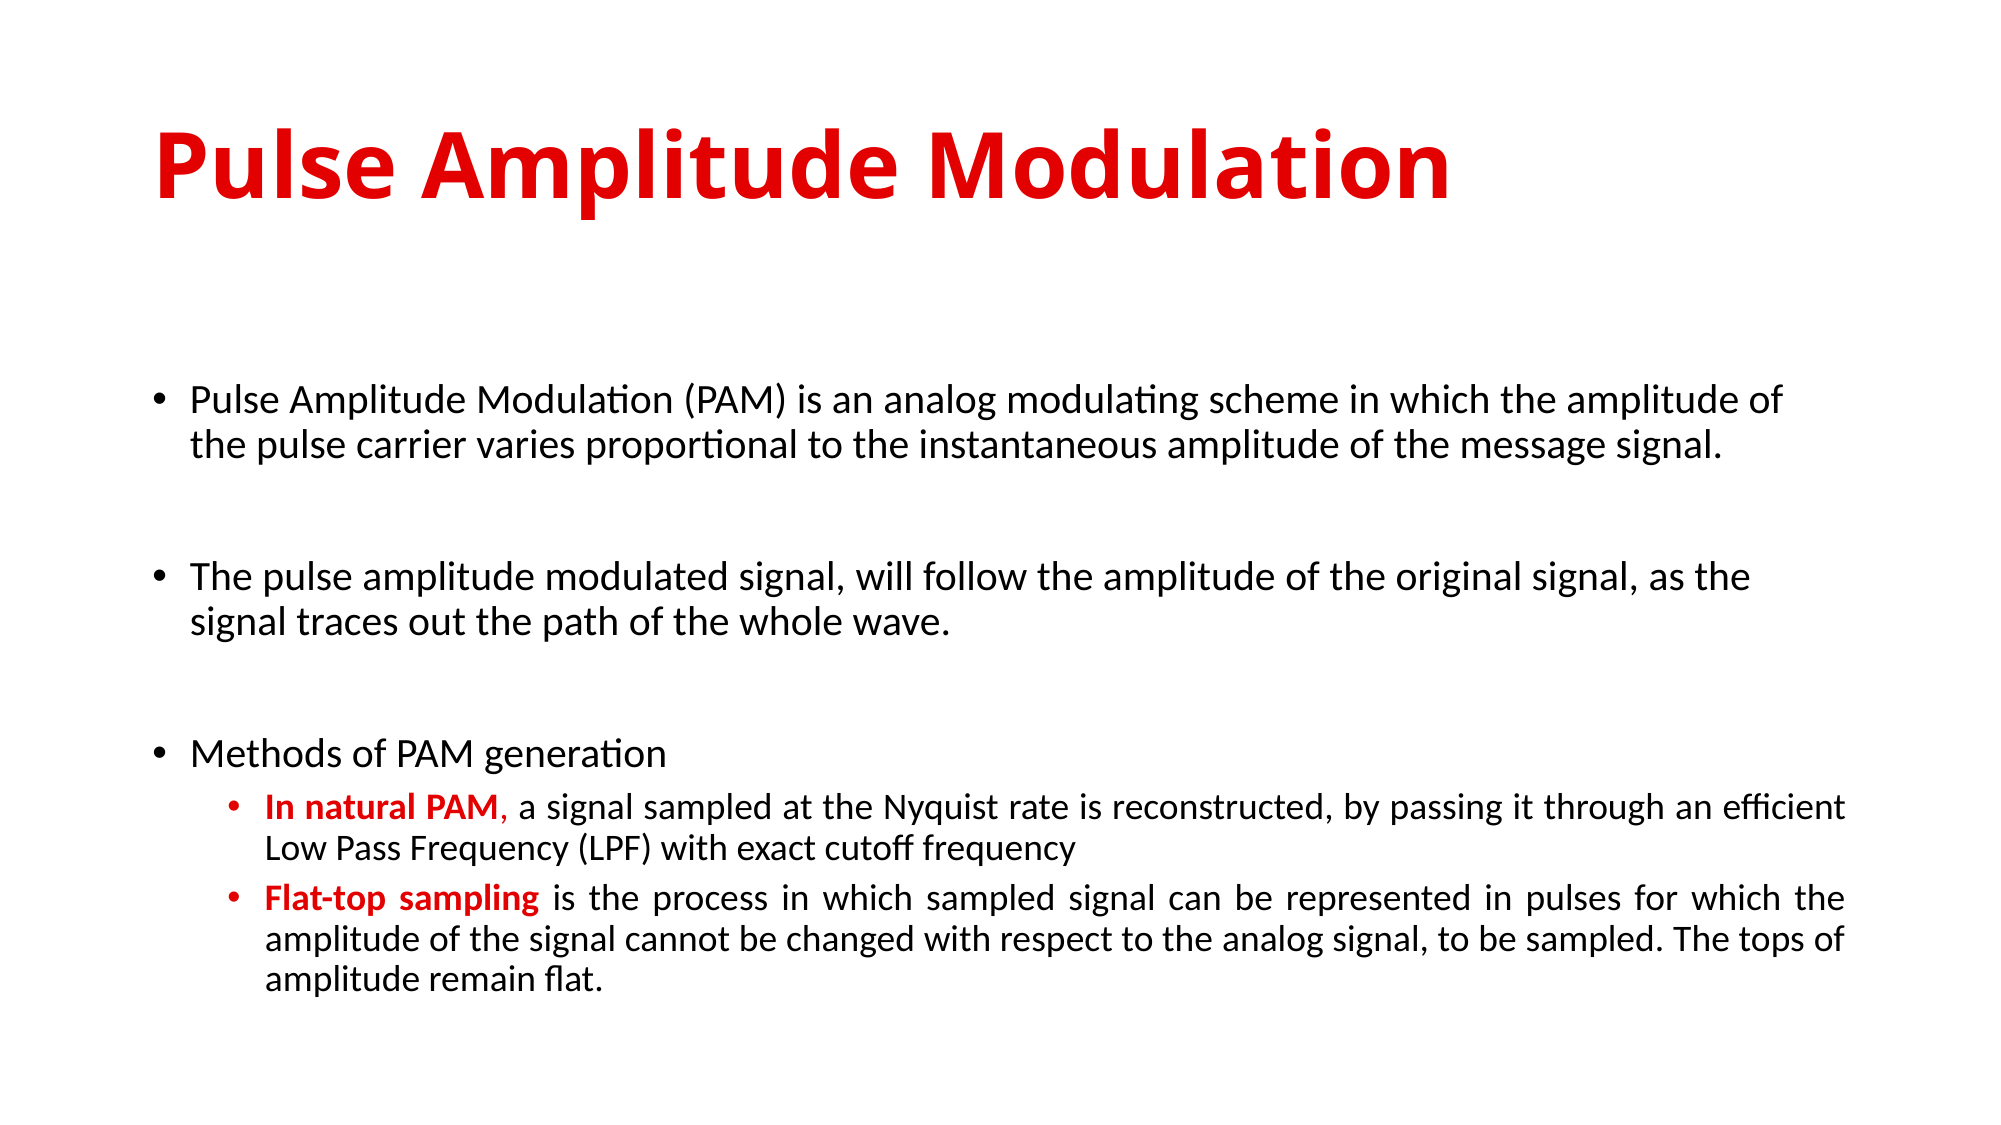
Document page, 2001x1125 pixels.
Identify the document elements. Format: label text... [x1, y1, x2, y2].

list Pulse Amplitude Modulation (PAM) is an analog modulating scheme in which the amplitude of the pulse carrier varies proportional to the instantaneous amplitude of the message signal. The pulse amplitude modulated signal, will follow the amplitude of the original signal, as the signal traces out the path of the whole wave. Methods of PAM generation In natural PAM, a signal sampled at the Nyquist rate is reconstructed, by passing it through an efficient Low Pass Frequency (LPF) with exact cutoff frequency Flat-top sampling is the process in which sampled signal can be represented in pulses for which the amplitude of the signal cannot be changed with respect to the analog signal, to be sampled. The tops of amplitude remain flat. [137, 299, 1863, 1014]
title Pulse Amplitude Modulation [137, 59, 1863, 278]
